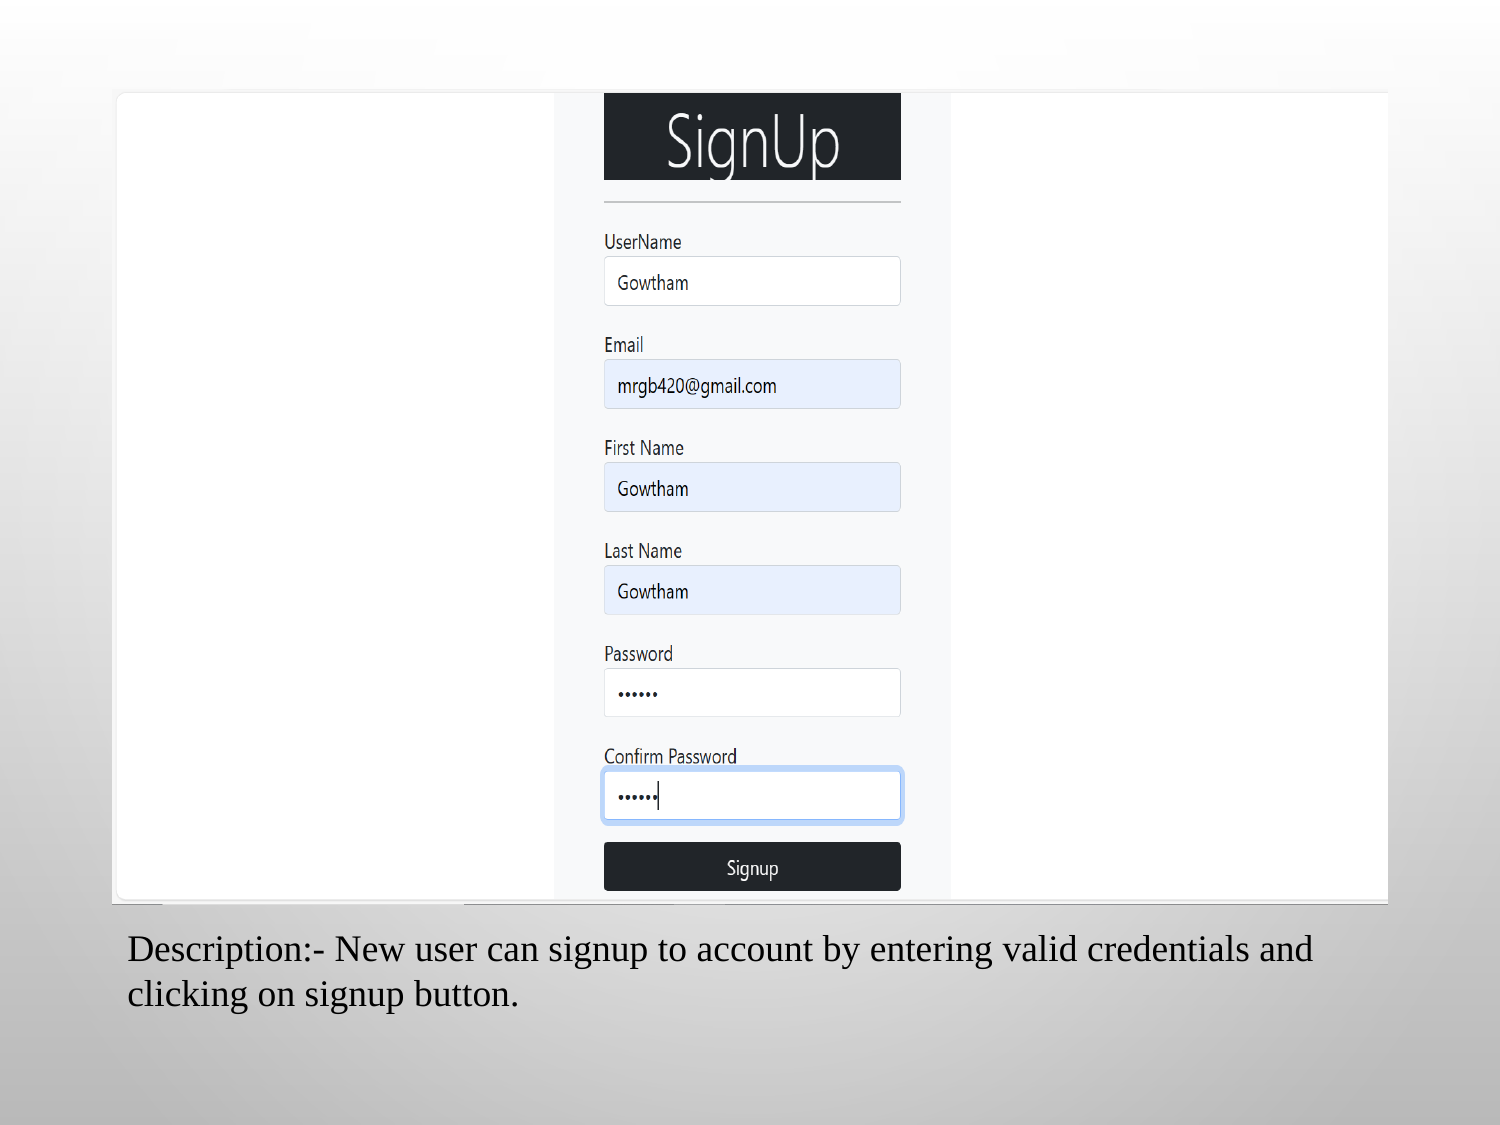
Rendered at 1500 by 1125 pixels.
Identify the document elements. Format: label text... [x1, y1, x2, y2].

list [112, 89, 1388, 906]
picture [0, 0, 1500, 1125]
text_box Description:- New user can signup to account by entering valid credentials and clicking on signup button. [112, 916, 1388, 1067]
